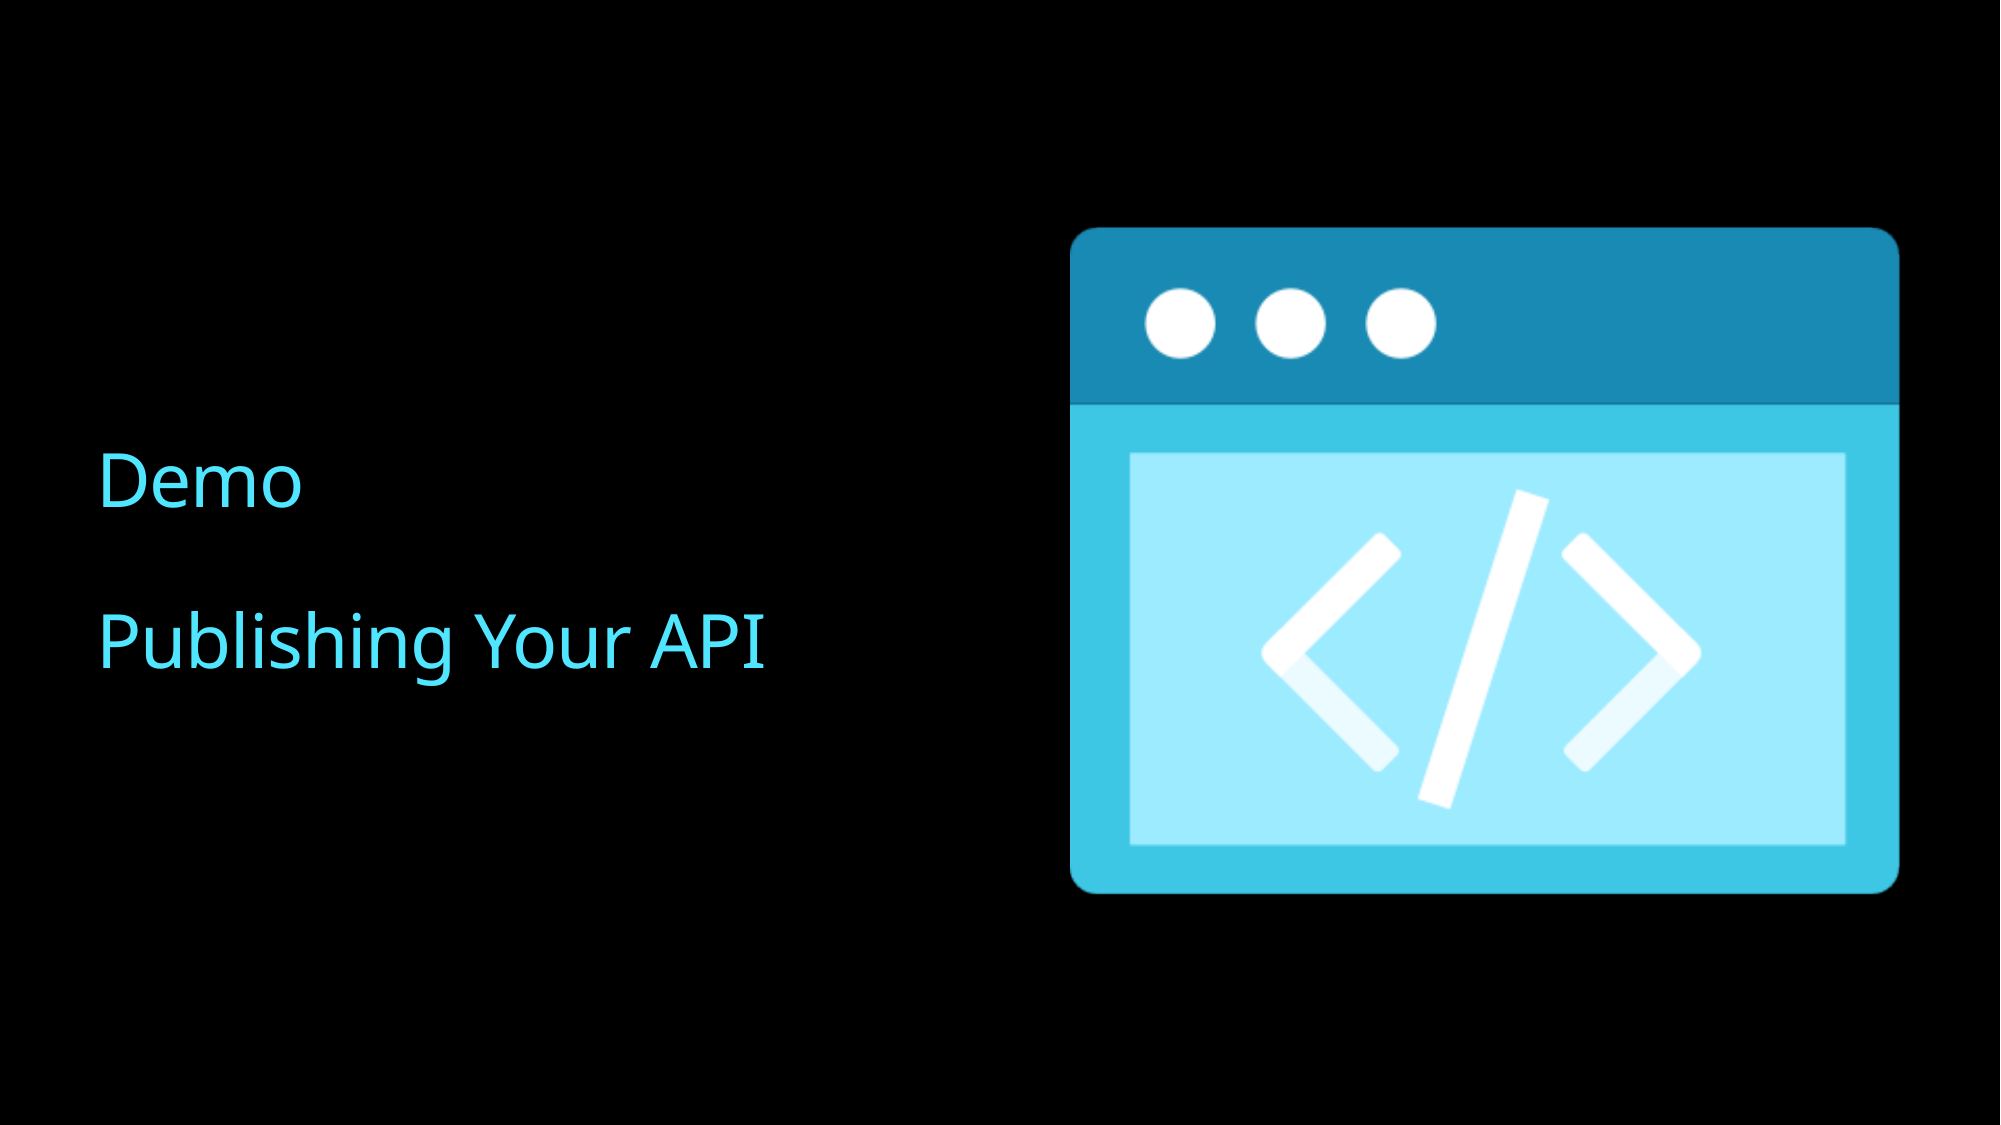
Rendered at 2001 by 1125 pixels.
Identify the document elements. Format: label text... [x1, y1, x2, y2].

picture [1070, 225, 1904, 900]
title Demo Publishing Your API [96, 439, 1070, 686]
